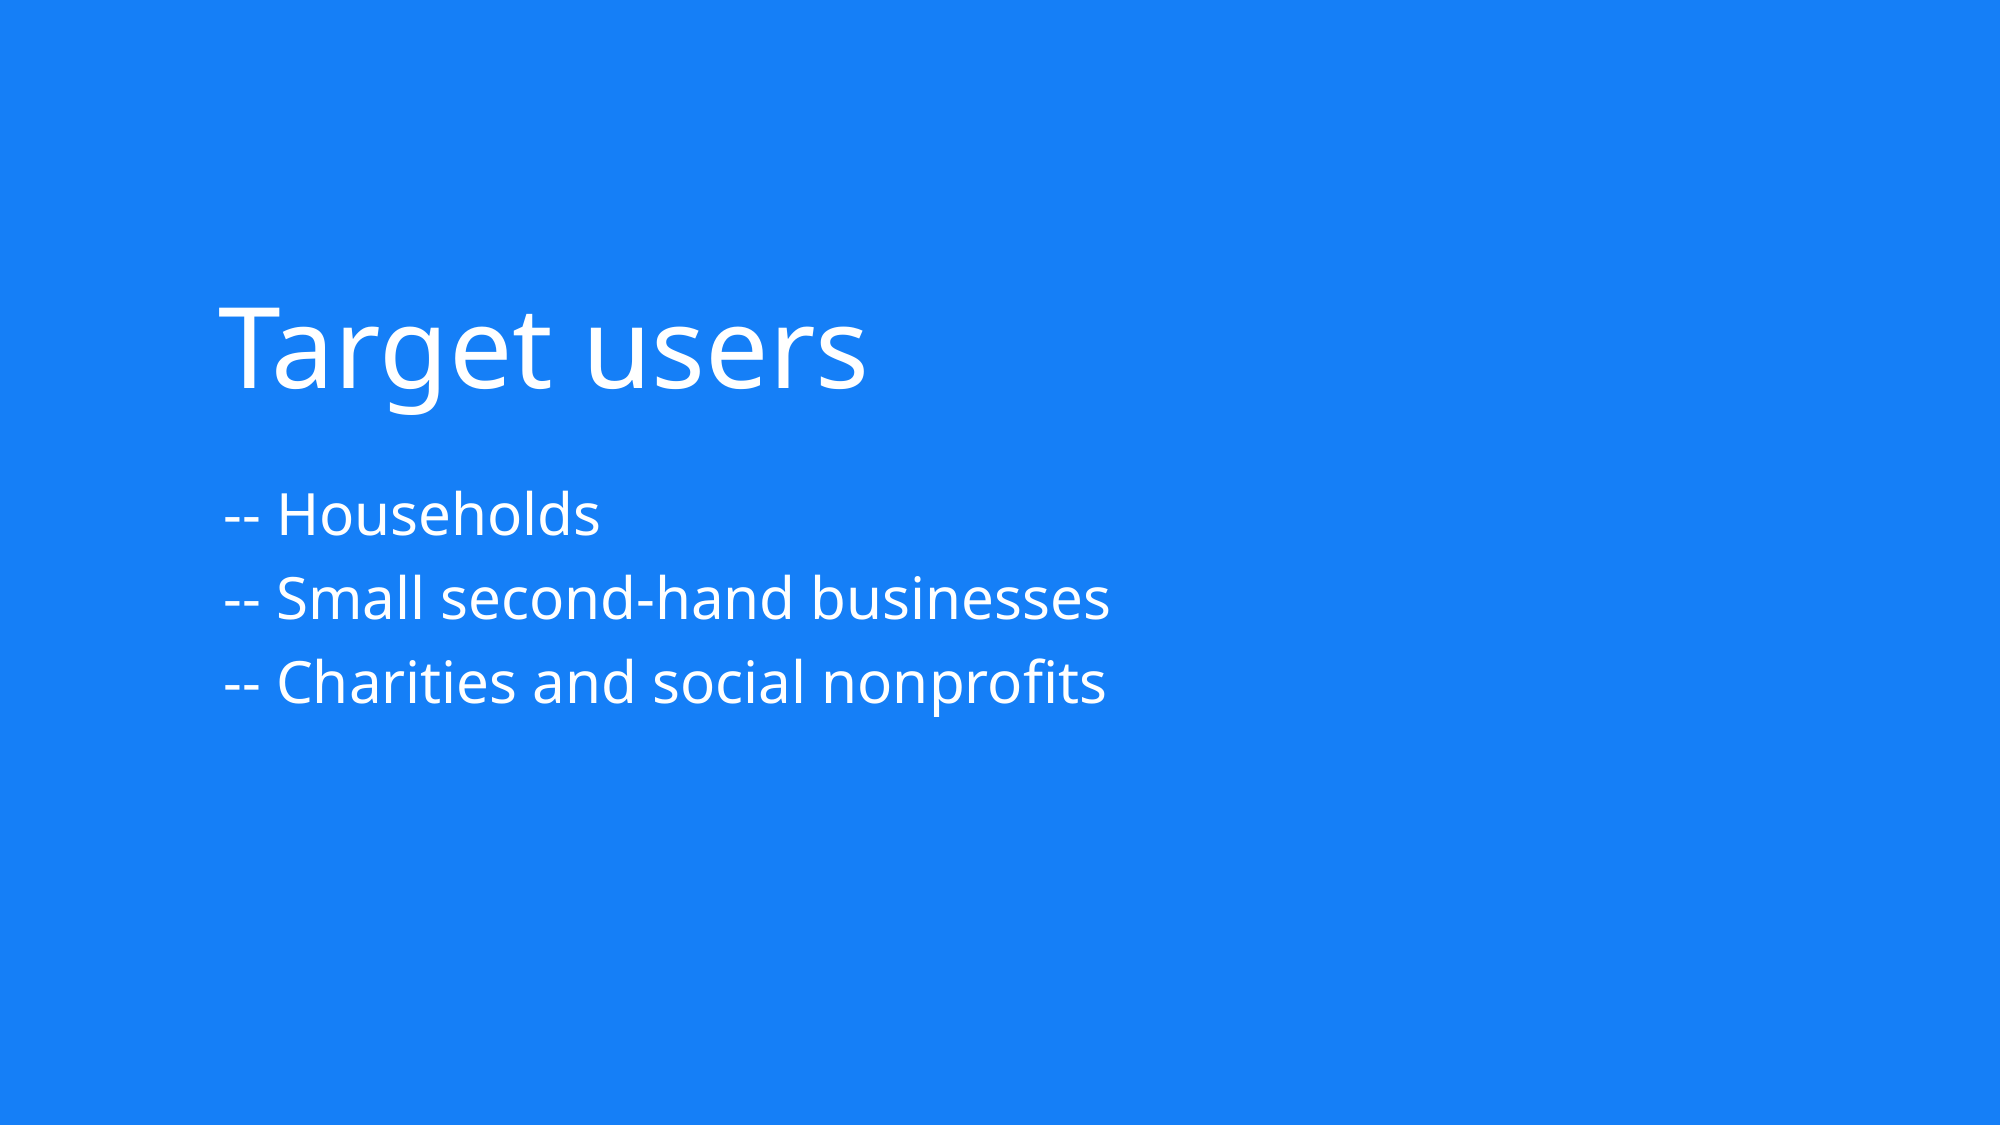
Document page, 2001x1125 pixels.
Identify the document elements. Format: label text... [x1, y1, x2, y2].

text_box Target users [134, 237, 954, 421]
list -- Households -- Small second-hand businesses -- Charities and social nonprofits [208, 478, 1698, 862]
